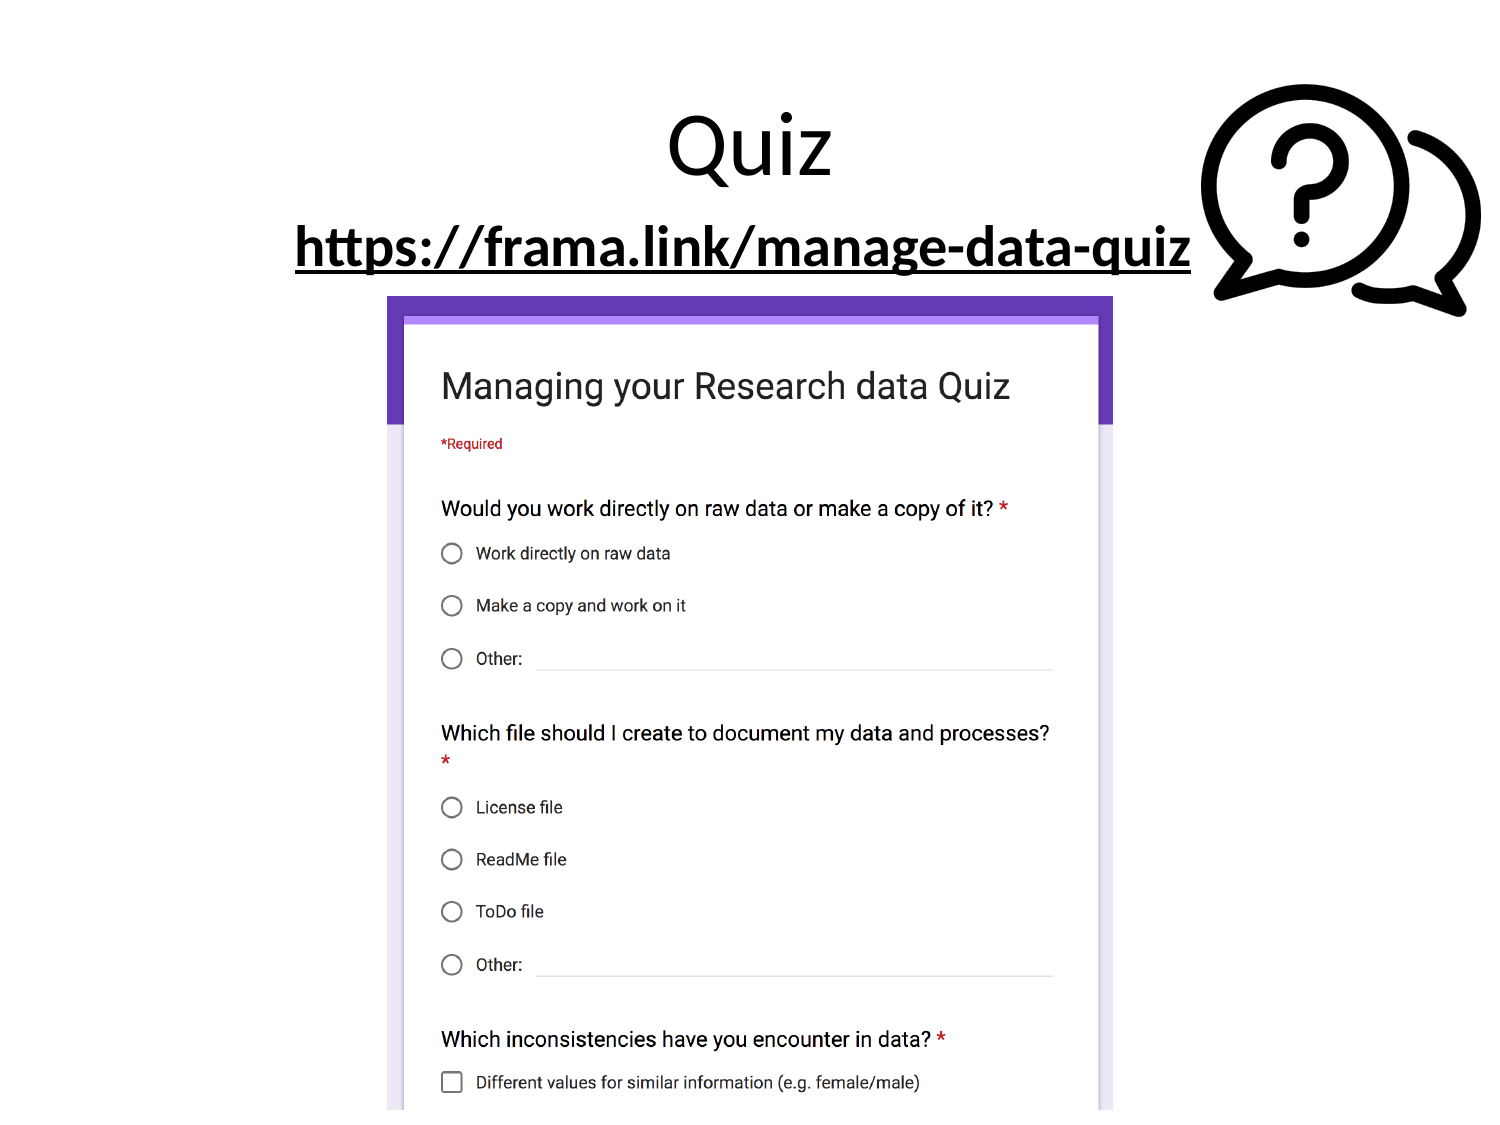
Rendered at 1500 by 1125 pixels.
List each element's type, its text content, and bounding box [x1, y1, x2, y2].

picture [386, 296, 1113, 1110]
title Quiz [75, 45, 1425, 233]
picture [1201, 83, 1481, 317]
text_box https://frama.link/manage-data-quiz [280, 200, 1196, 286]
